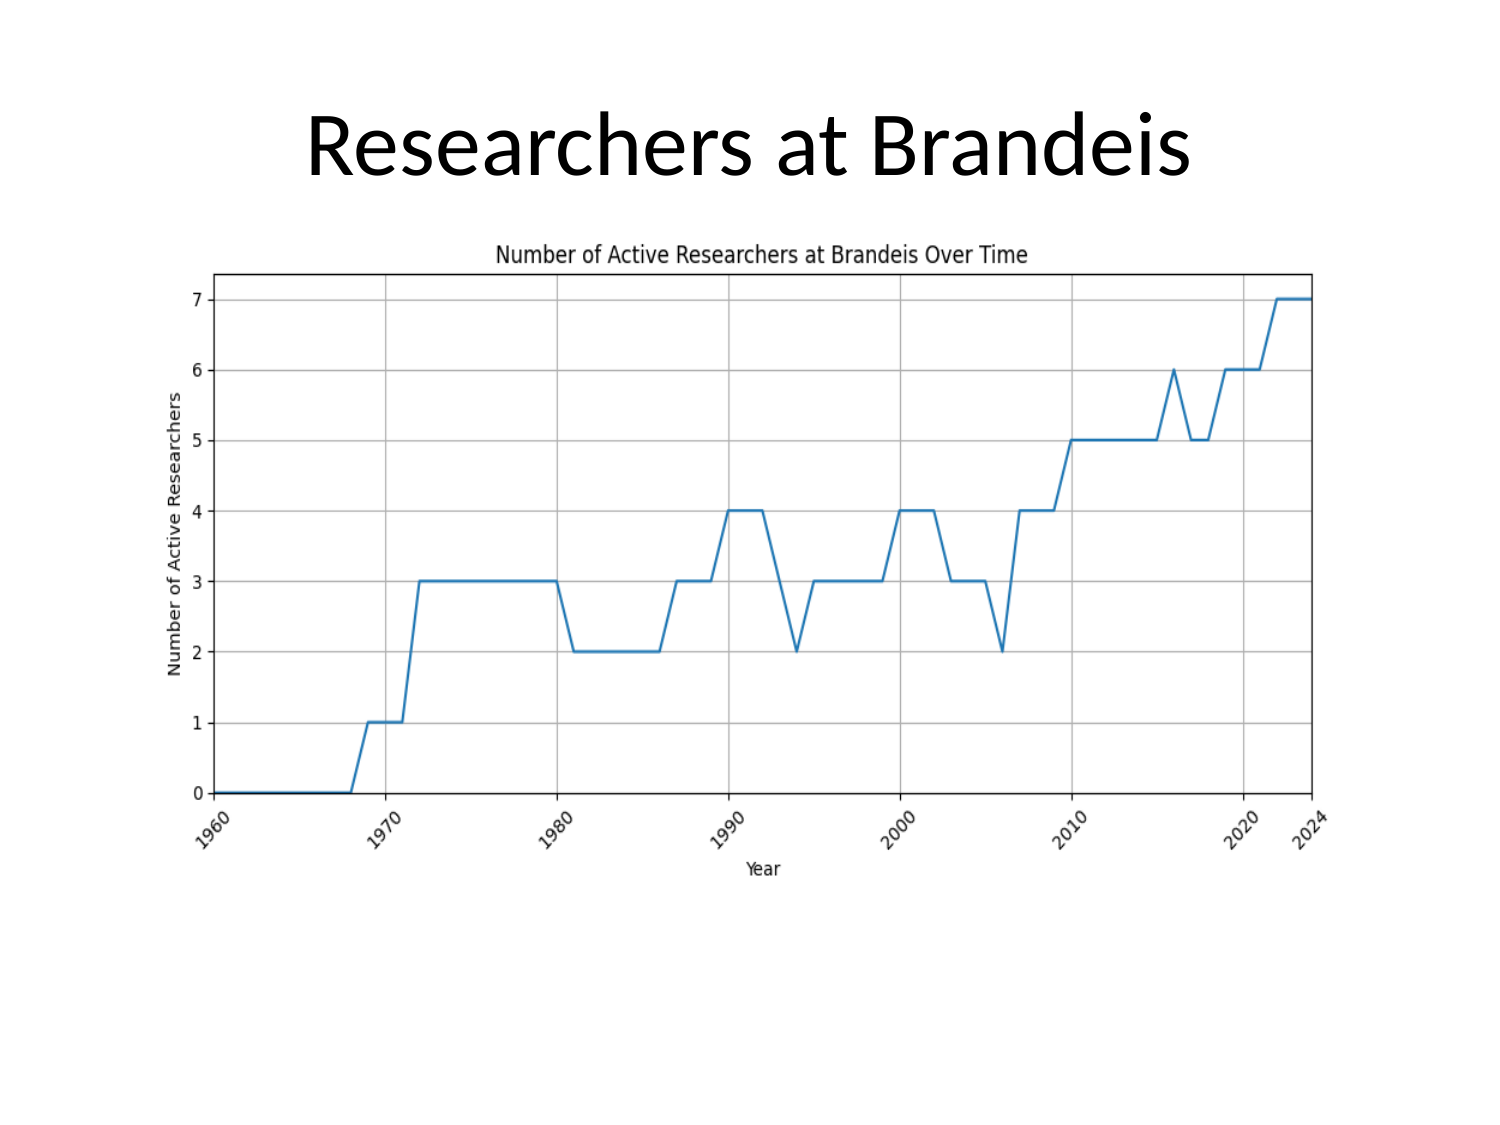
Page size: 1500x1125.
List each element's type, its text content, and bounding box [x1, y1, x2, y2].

title Researchers at Brandeis [75, 45, 1425, 233]
picture [149, 224, 1351, 901]
